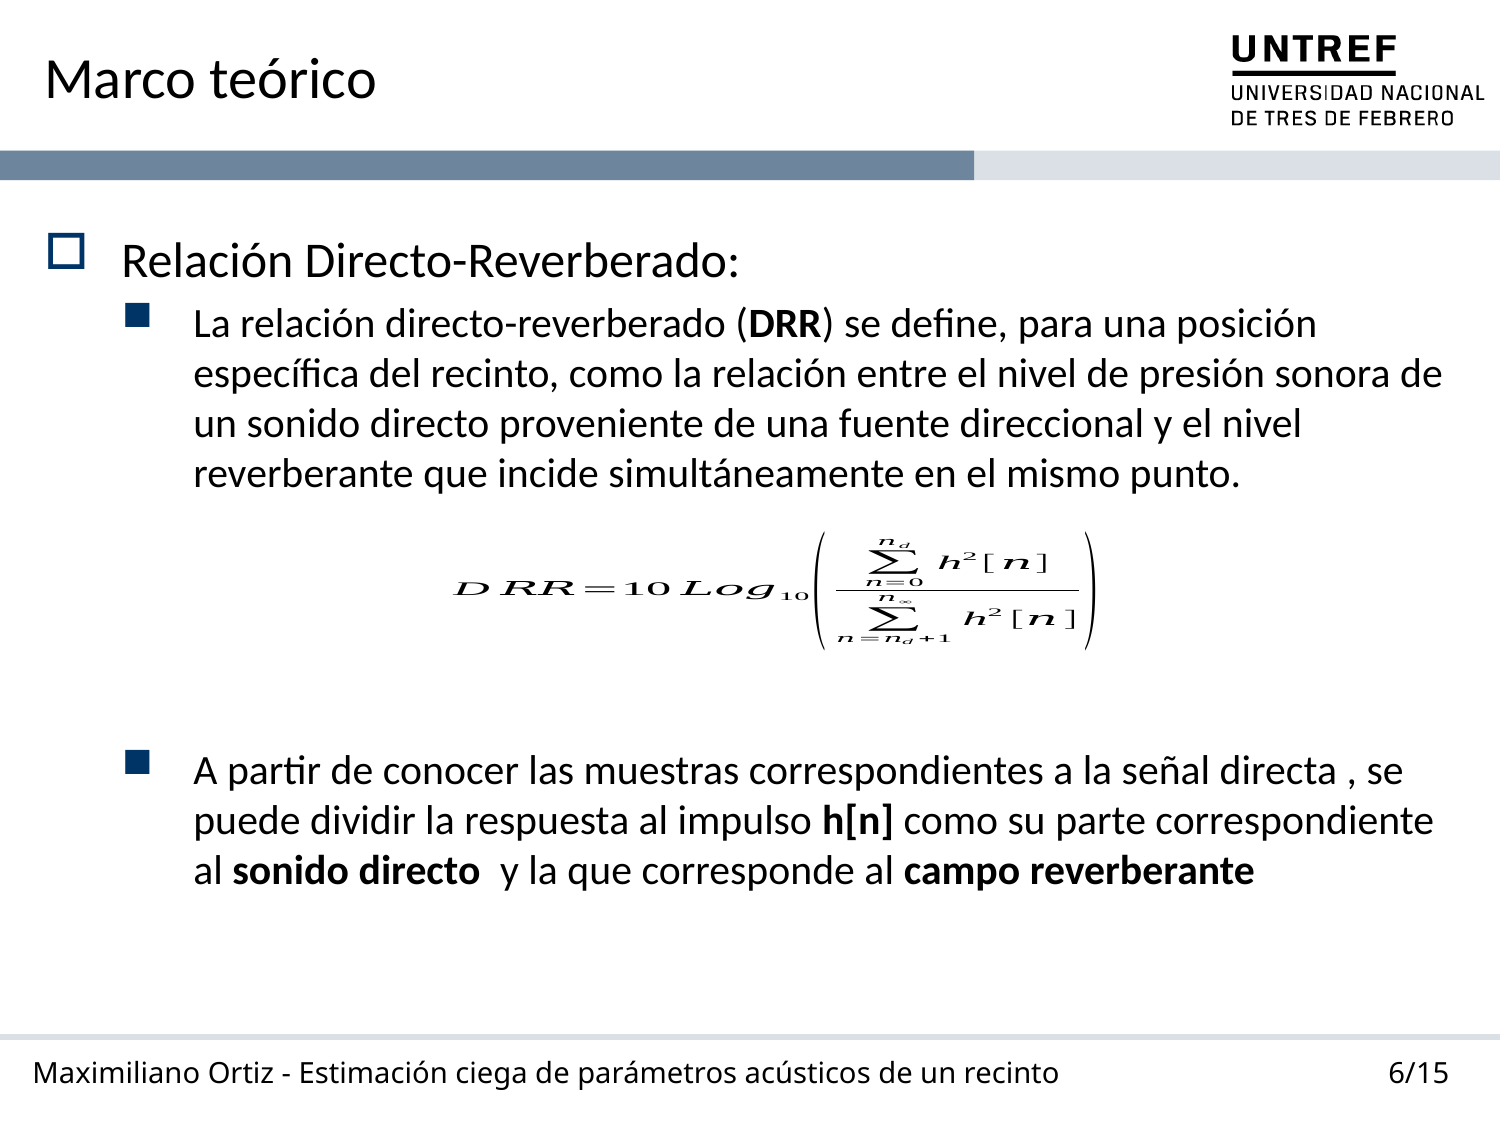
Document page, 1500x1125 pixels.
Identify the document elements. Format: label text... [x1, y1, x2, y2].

text_box Maximiliano Ortiz - Estimación ciega de parámetros acústicos de un recinto [17, 1046, 1187, 1111]
title Marco teórico [29, 14, 1211, 136]
text_box [725, 537, 775, 588]
text_box 6/15 [1187, 1046, 1465, 1111]
picture [1224, 31, 1495, 132]
